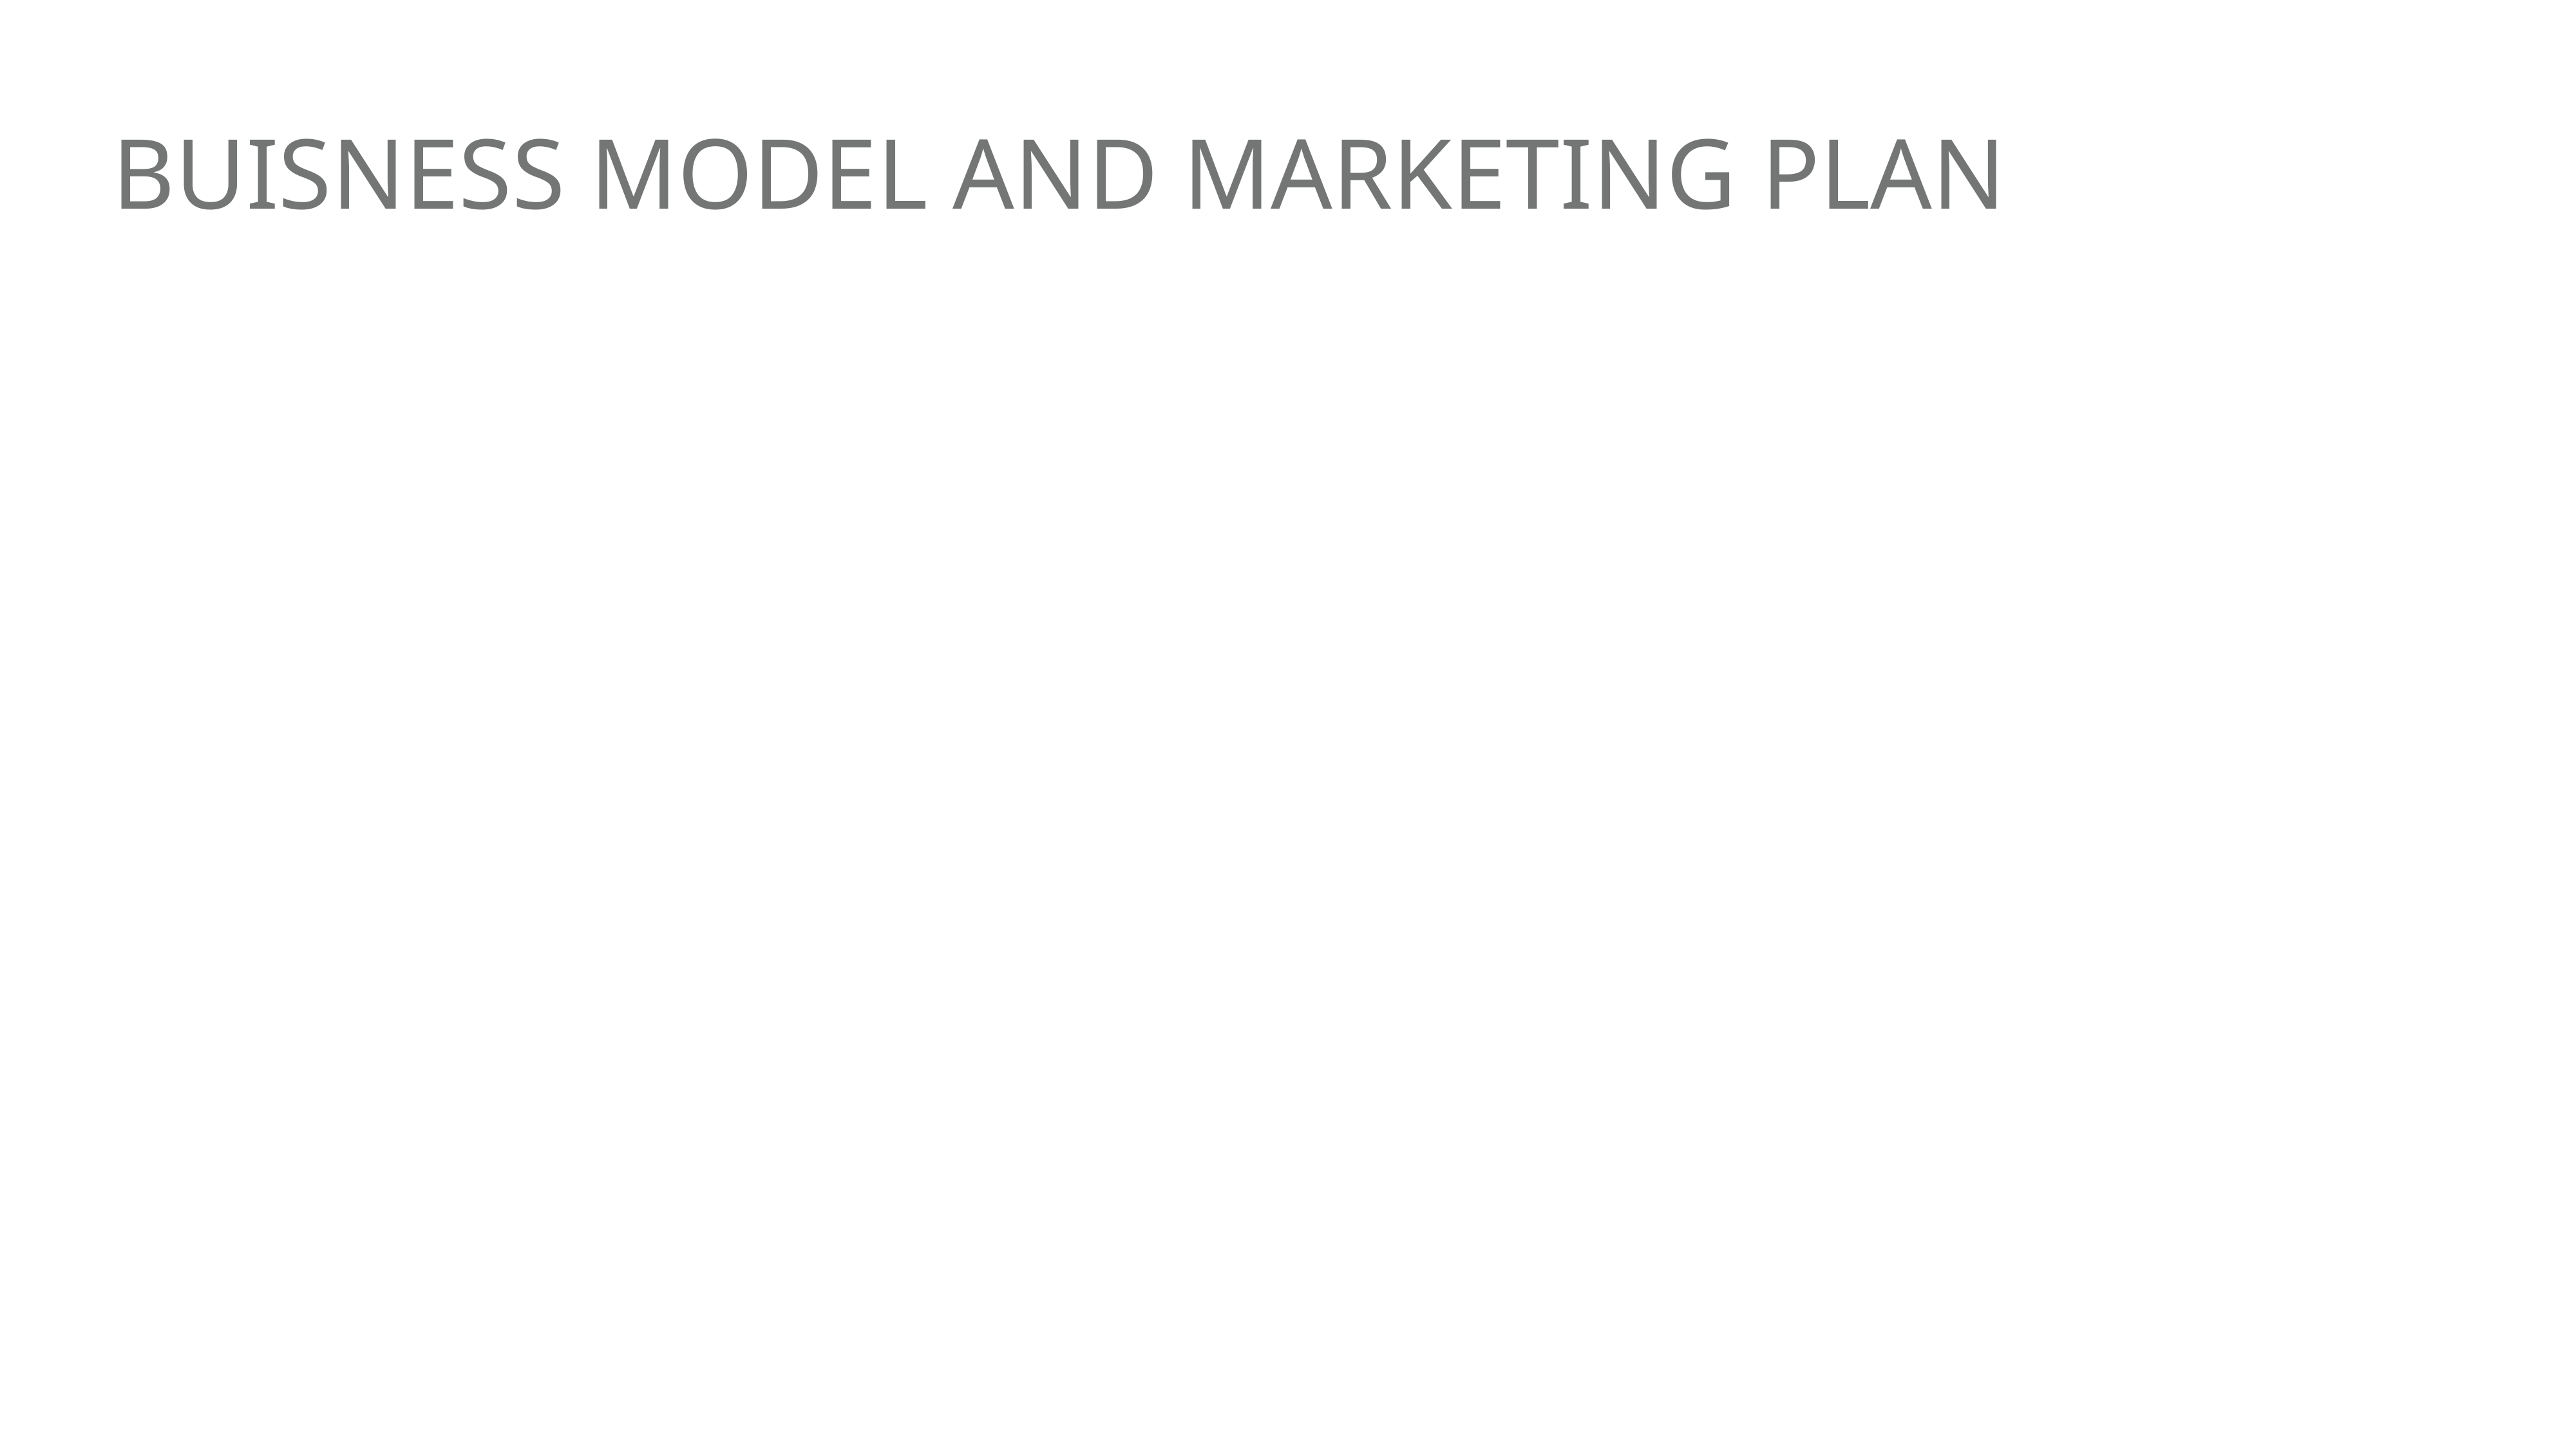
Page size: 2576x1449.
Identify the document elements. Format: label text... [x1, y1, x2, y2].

title BUISNESS MODEL AND MARKETING PLAN [107, 107, 2469, 215]
